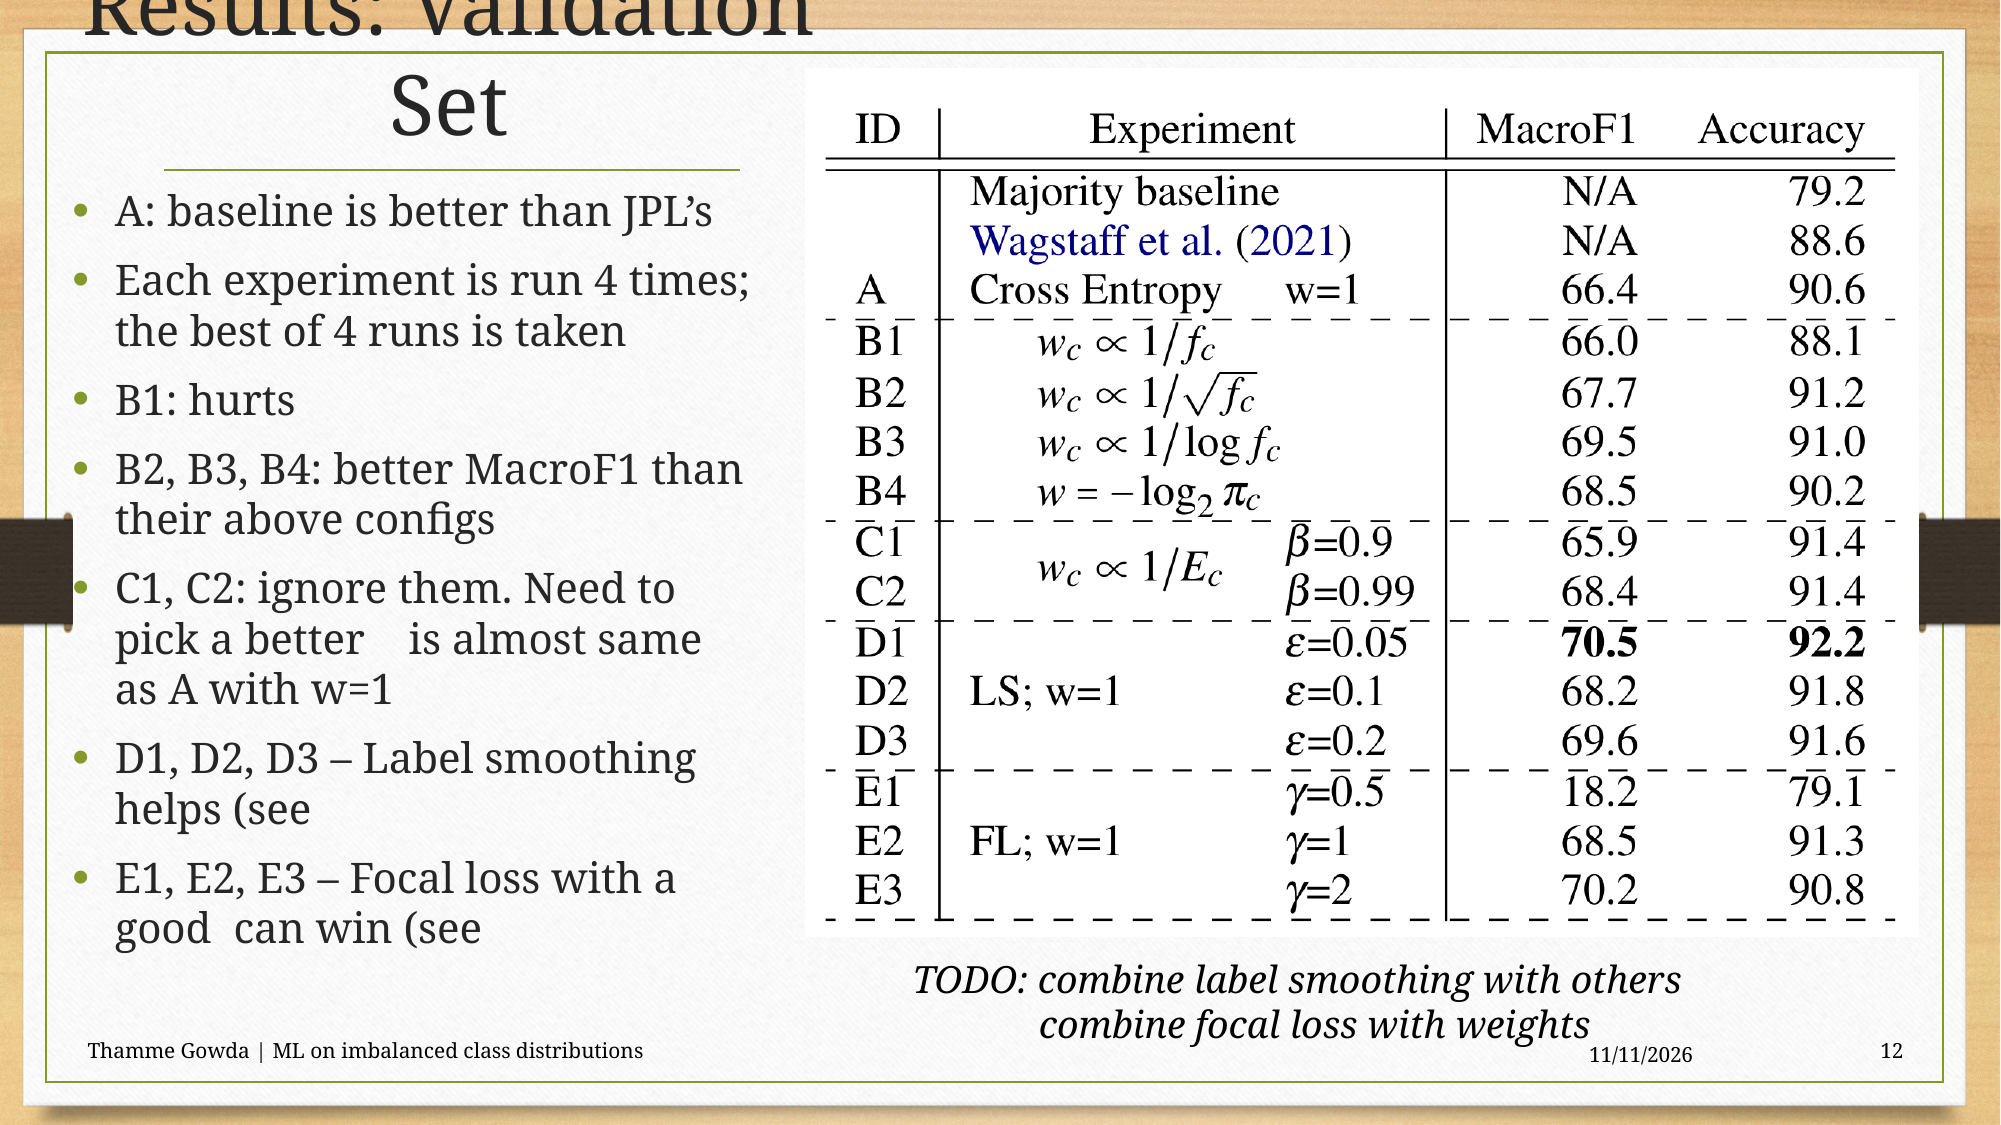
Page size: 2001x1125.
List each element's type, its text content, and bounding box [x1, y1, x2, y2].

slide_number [1445, 1032, 1709, 1079]
slide_number 12 [1829, 1029, 1919, 1076]
text_box TODO: combine label smoothing with others combine focal loss with weights [897, 948, 1708, 1054]
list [804, 68, 1919, 937]
picture [0, 0, 2001, 1125]
footer Thamme Gowda | ML on imbalanced class distributions [72, 1029, 1271, 1076]
title Results: Validation Set [49, 69, 804, 160]
